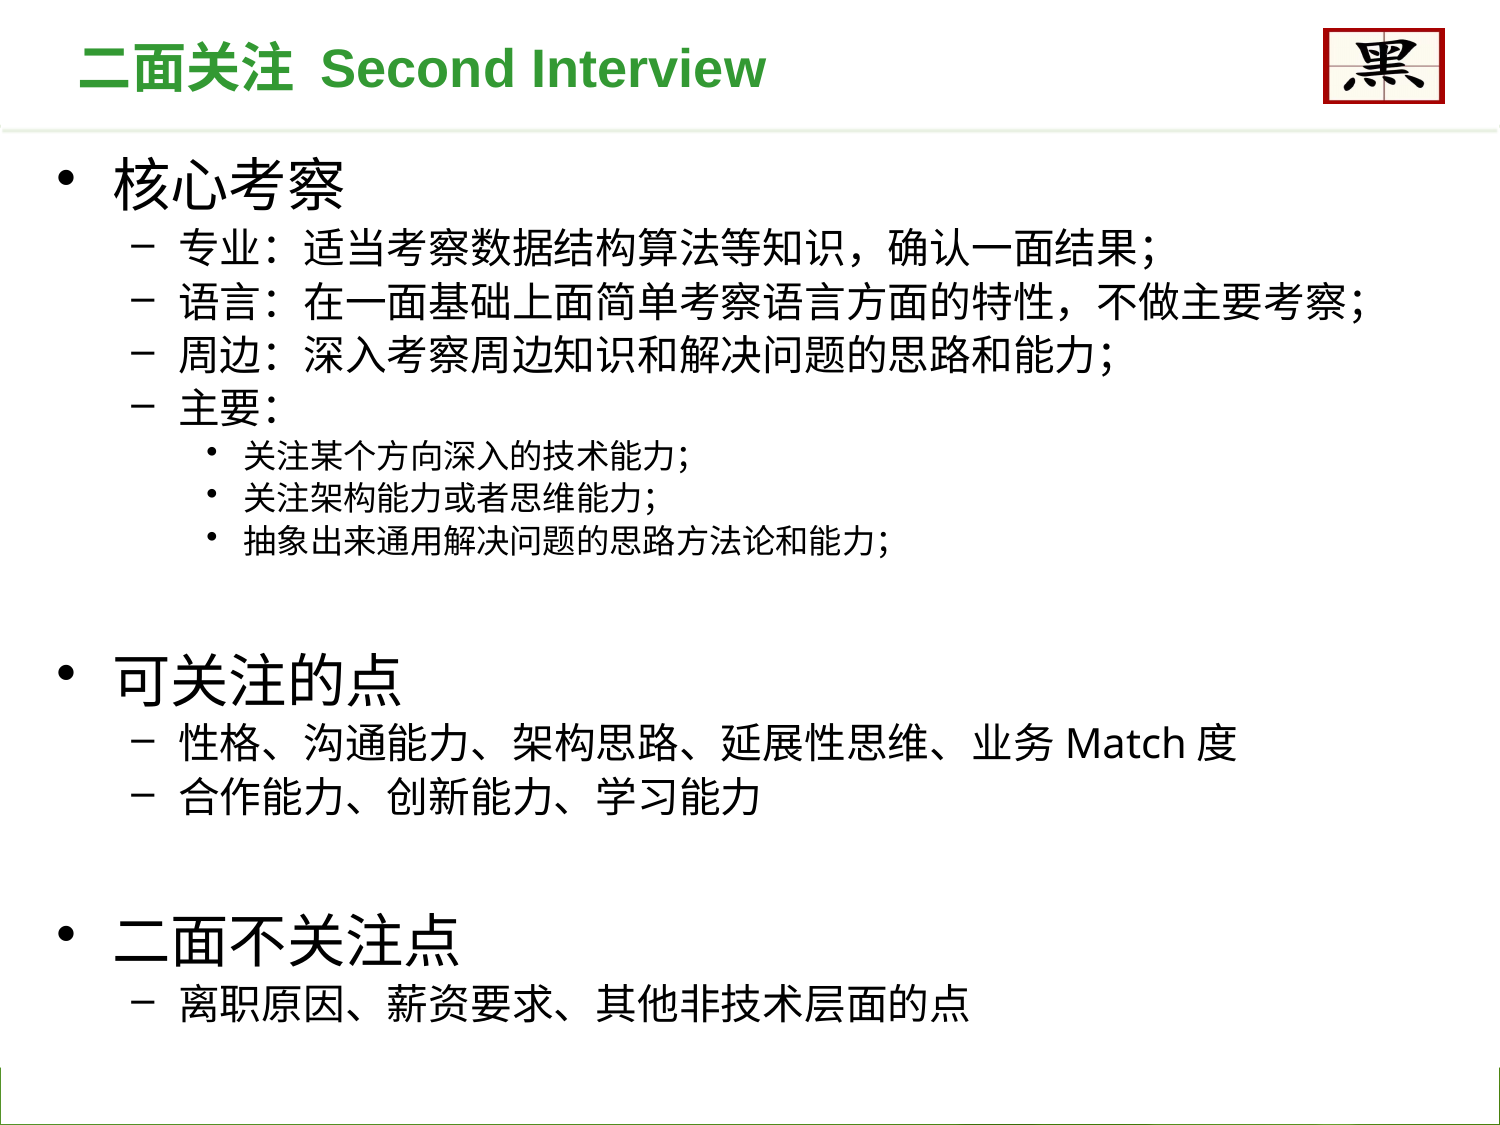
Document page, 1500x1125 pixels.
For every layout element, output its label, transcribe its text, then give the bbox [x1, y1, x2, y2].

picture [0, 0, 1500, 1125]
list 核心考察 专业：适当考察数据结构算法等知识，确认一面结果； 语言：在一面基础上面简单考察语言方面的特性，不做主要考察； 周边：深入考察周边知识和解决问题的思路和能力； 主要： 关注某个方向深入的技术能力； 关注架构能力或者思维能力； 抽象出来通用解决问题的思路方法论和能力； 可关注的点 性格、沟通能力、架构思路、延展性思维、业务Match度 合作能力、创新能力、学习能力 二面不关注点 离职原因、薪资要求、其他非技术层面的点 [40, 148, 1471, 1095]
title 二面关注 Second Interview [62, 18, 1223, 114]
text_box [102, 189, 154, 250]
